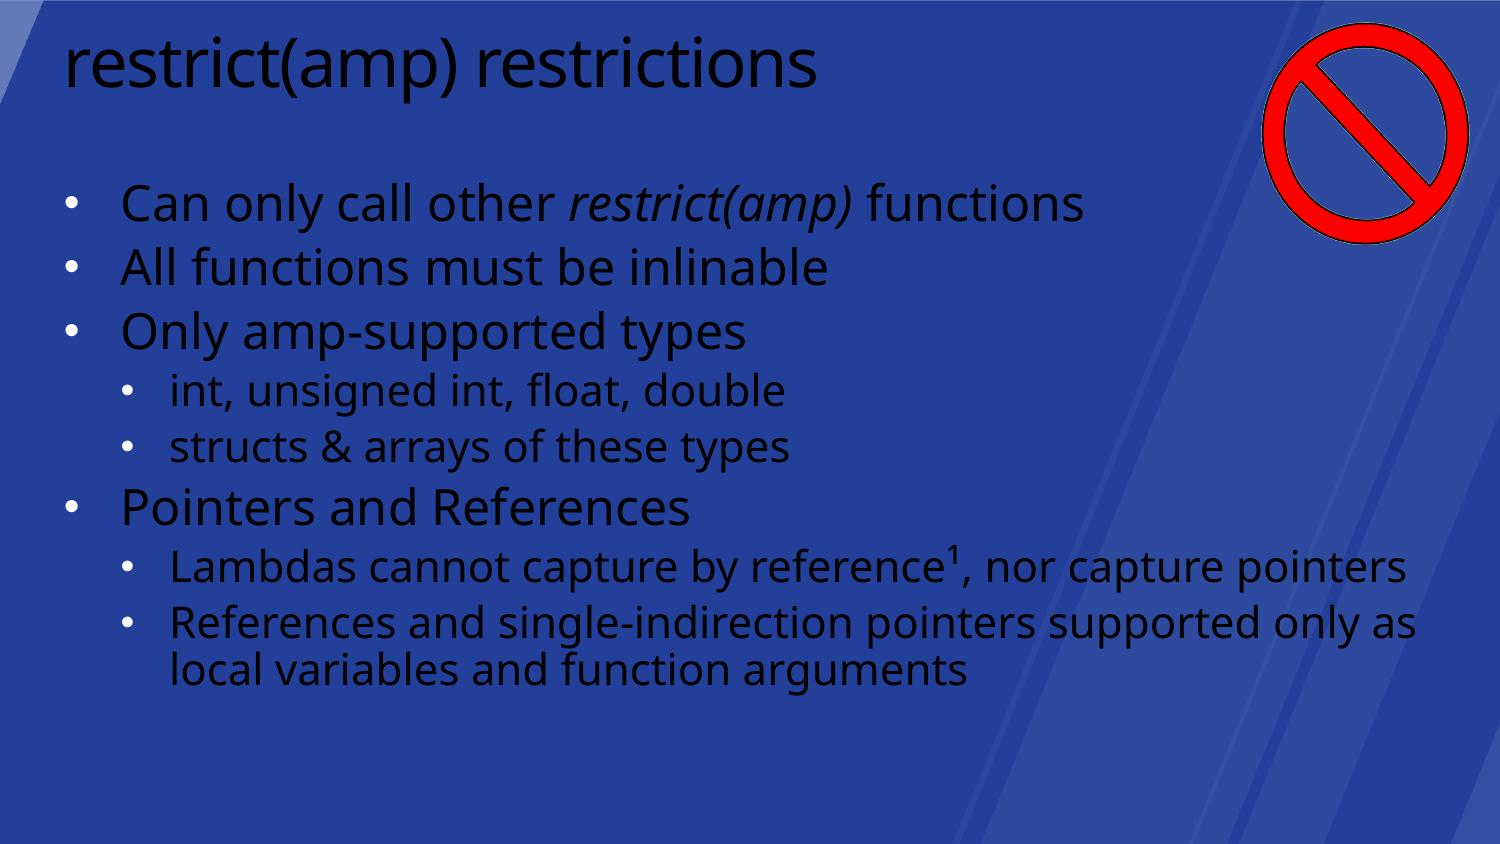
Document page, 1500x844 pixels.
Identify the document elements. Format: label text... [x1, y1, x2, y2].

picture [0, 0, 1500, 844]
list Can only call other restrict(amp) functions All functions must be inlinable Only amp-supported types int, unsigned int, float, double structs & arrays of these types Pointers and References Lambdas cannot capture by reference¹, nor capture pointers References and single-indirection pointers supported only as local variables and function arguments [63, 178, 1436, 714]
title restrict(amp) restrictions [63, 28, 1228, 104]
